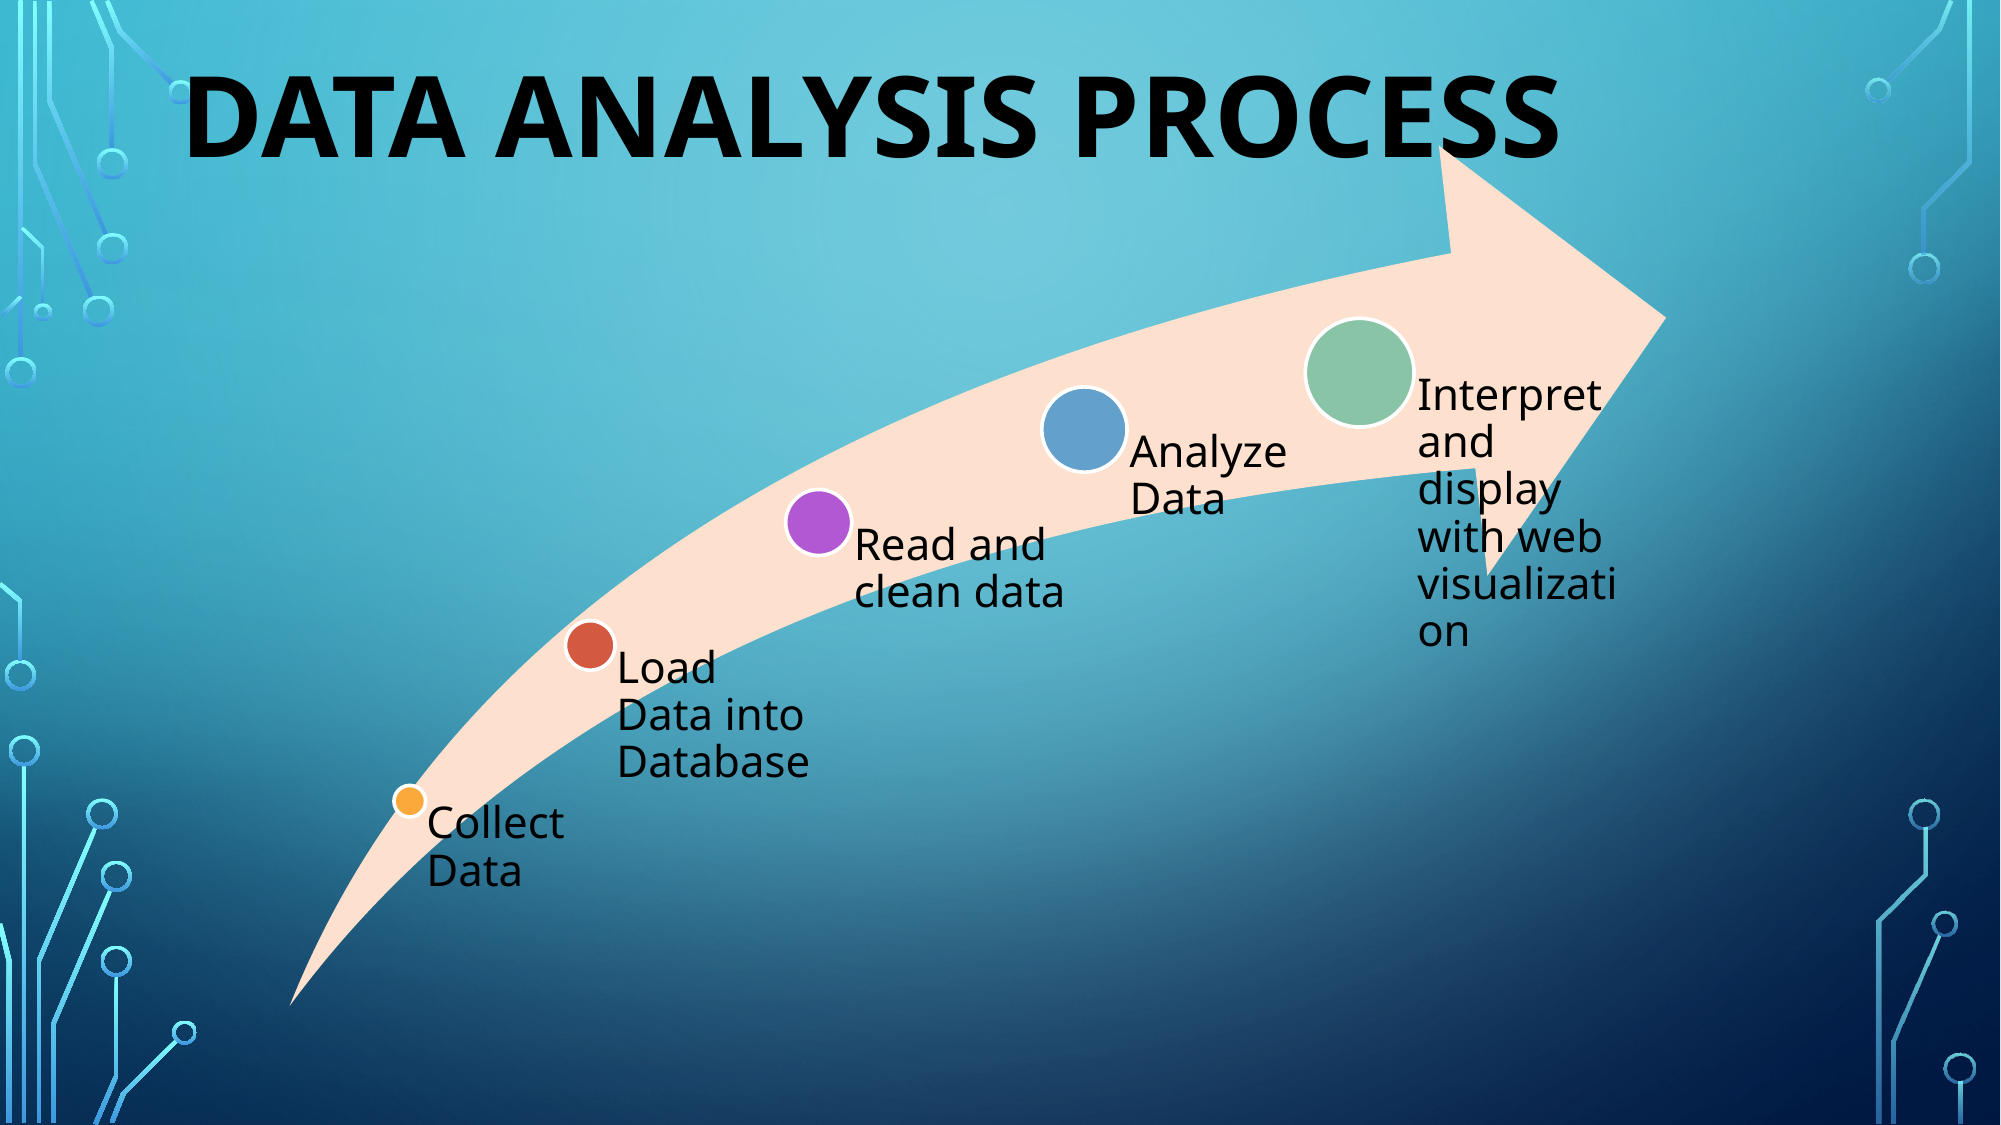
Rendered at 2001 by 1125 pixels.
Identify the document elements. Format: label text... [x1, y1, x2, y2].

title Data Analysis process [165, 0, 1791, 145]
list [102, 145, 1791, 1007]
